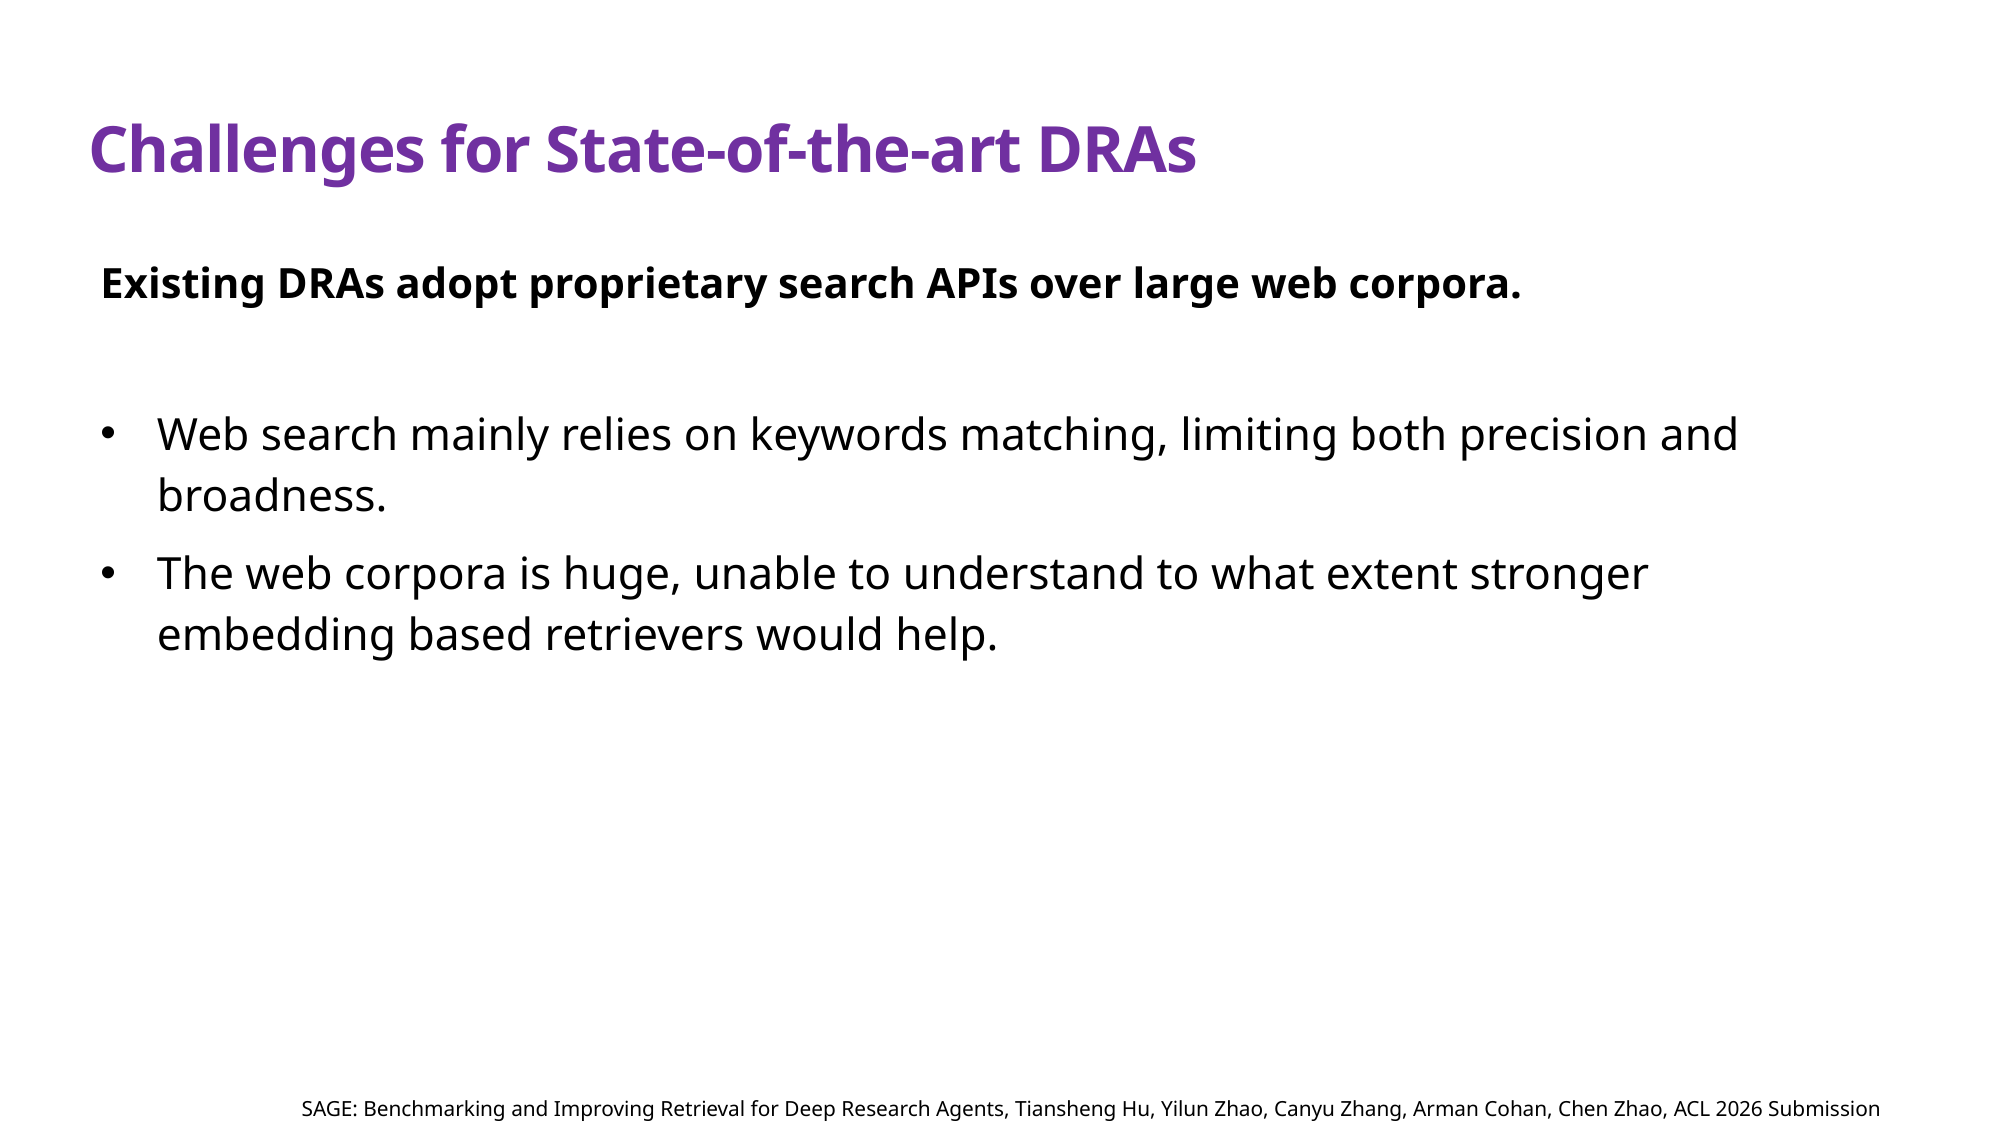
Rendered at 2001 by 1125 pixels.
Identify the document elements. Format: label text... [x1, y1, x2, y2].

text_box Challenges for State-of-the-art DRAs [68, 97, 1911, 216]
text_box SAGE: Benchmarking and Improving Retrieval for Deep Research Agents, Tiansheng Hu, Yilun Zhao, Canyu Zhang, Arman Cohan, Chen Zhao, ACL 2026 Submission [182, 1076, 2000, 1125]
text_box Existing DRAs adopt proprietary search APIs over large web corpora. Web search mainly relies on keywords matching, limiting both precision and broadness. The web corpora is huge, unable to understand to what extent stronger embedding based retrievers would help. [80, 229, 1899, 750]
